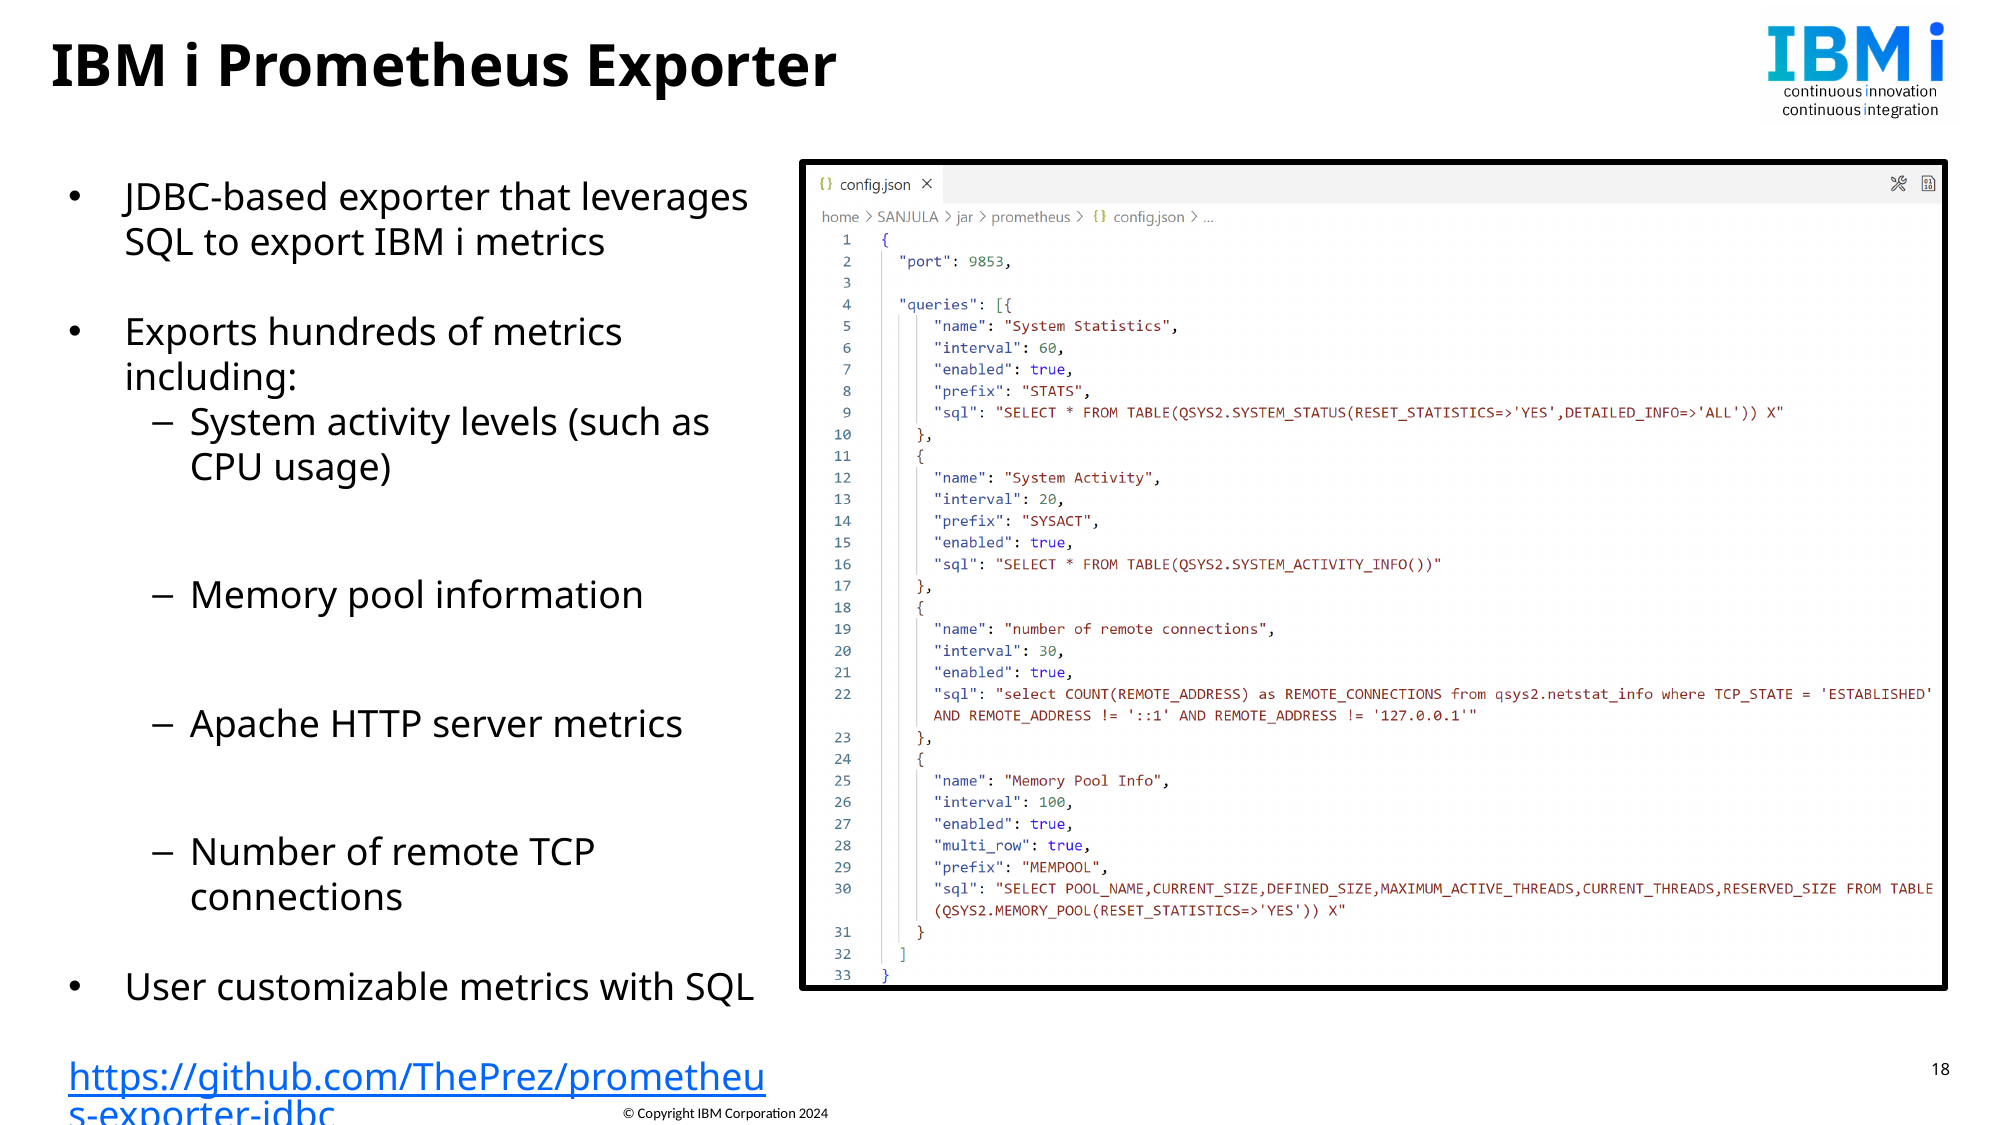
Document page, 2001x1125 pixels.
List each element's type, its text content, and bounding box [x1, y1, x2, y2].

text_box IBM i Prometheus Exporter [50, 36, 1721, 101]
picture [1761, 5, 1961, 124]
slide_number 18 [1500, 1055, 1950, 1086]
list JDBC-based exporter that leverages SQL to export IBM i metrics Exports hundreds of metrics including: System activity levels (such as CPU usage) Memory pool information Apache HTTP server metrics Number of remote TCP connections User customizable metrics with SQL https://github.com/ThePrez/prometheus-exporter-jdbc [53, 165, 792, 986]
picture [805, 164, 1943, 986]
